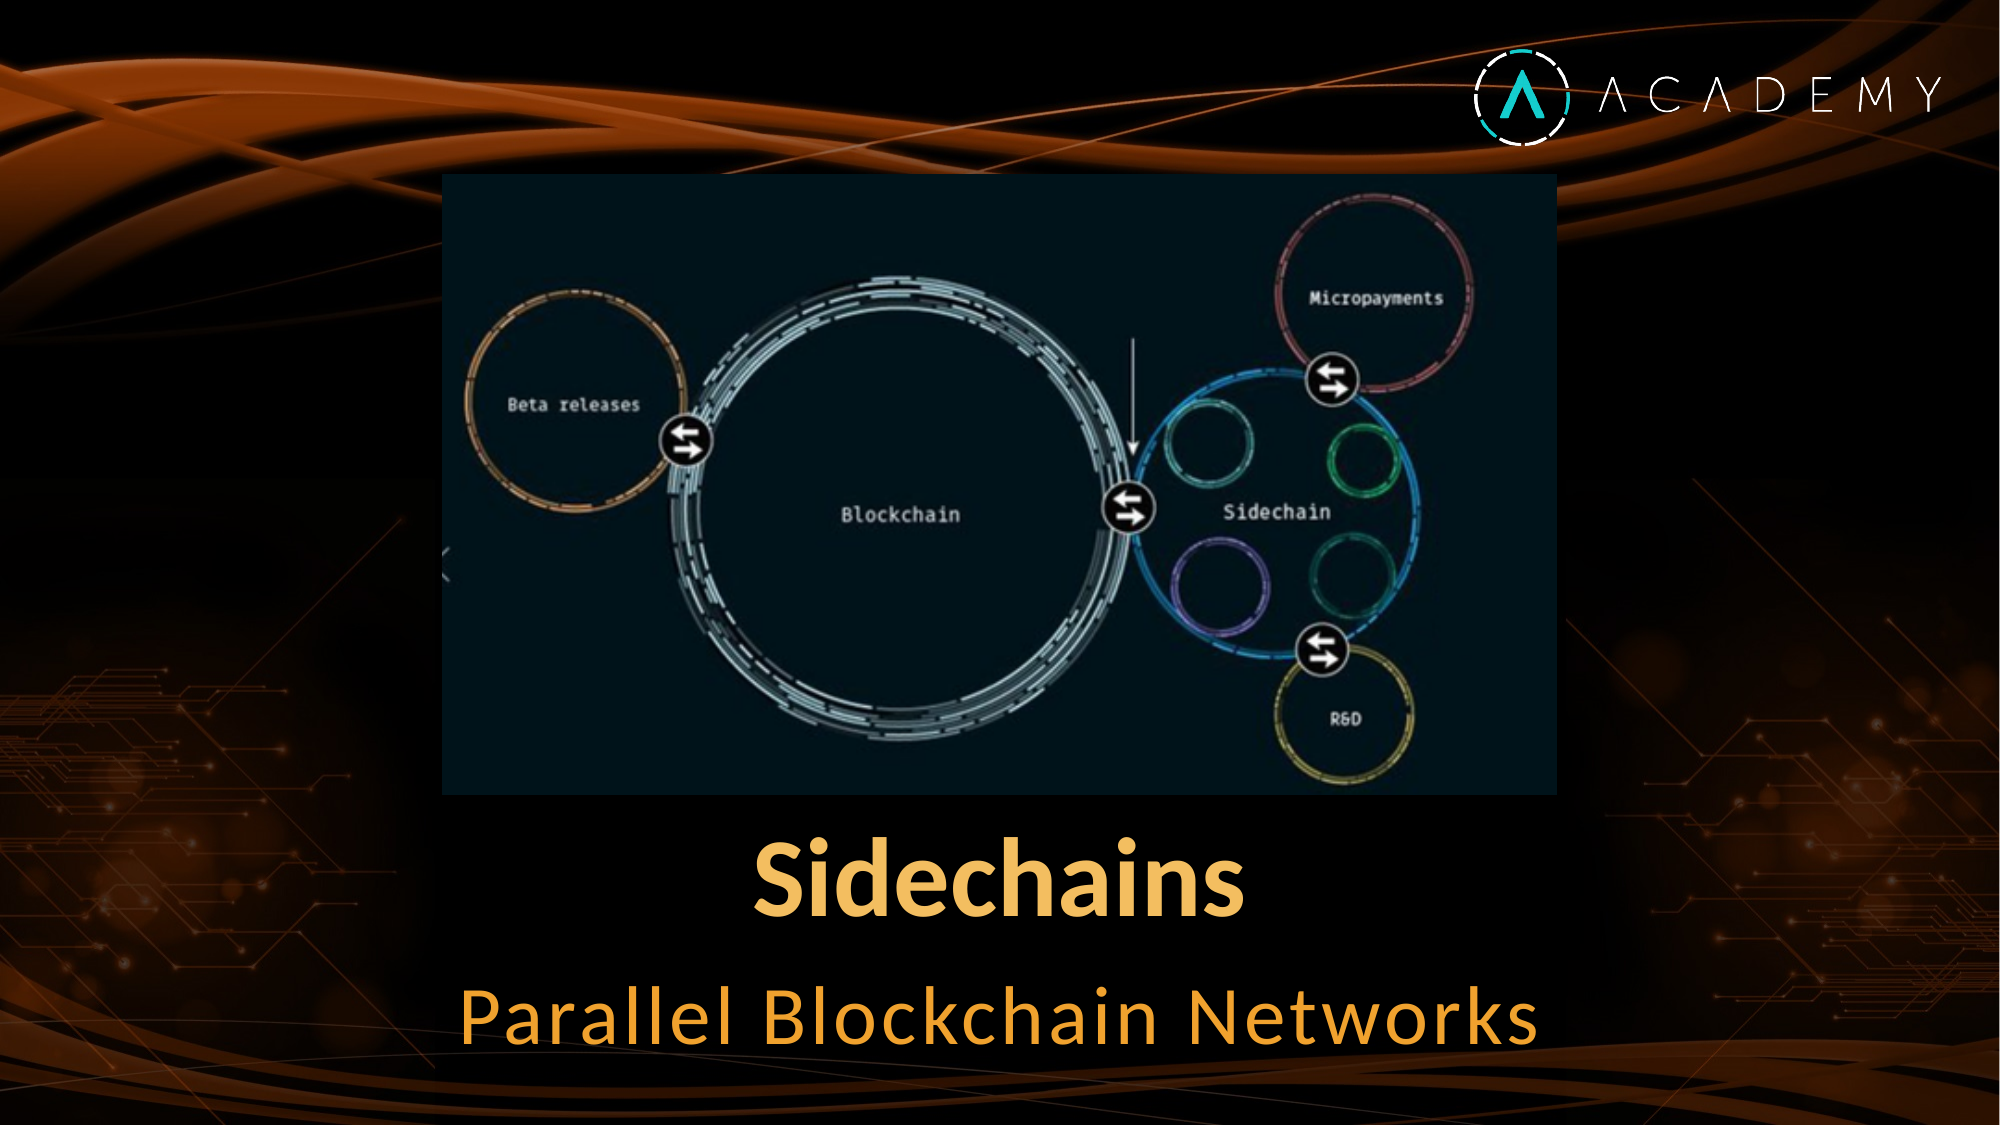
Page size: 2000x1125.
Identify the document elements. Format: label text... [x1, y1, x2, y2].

title Sidechains [149, 812, 1850, 948]
list Parallel Blockchain Networks [149, 950, 1850, 1069]
picture [0, 0, 2000, 1125]
